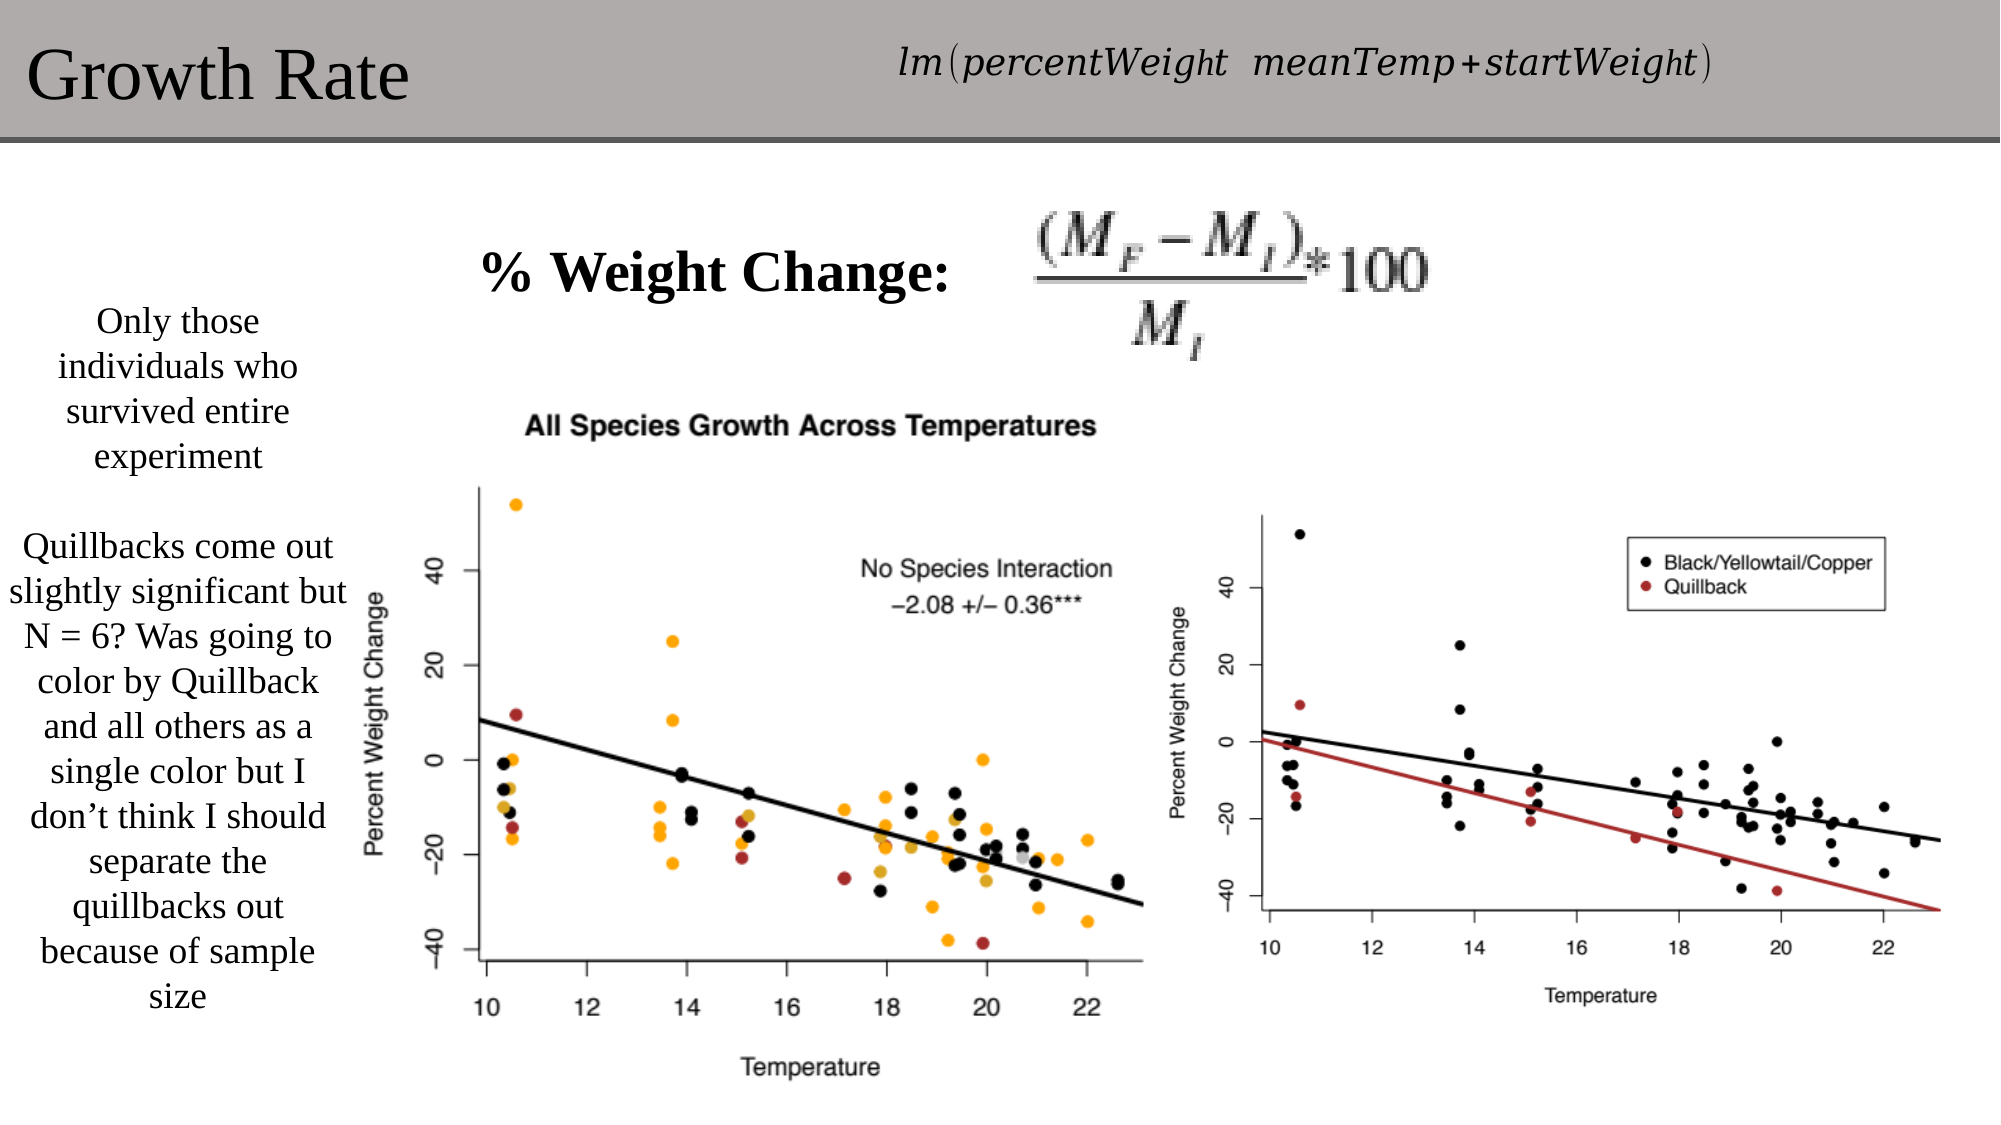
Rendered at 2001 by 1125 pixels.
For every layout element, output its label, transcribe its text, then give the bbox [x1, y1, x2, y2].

text_box Only those individuals who survived entire experiment Quillbacks come out slightly significant but N = 6? Was going to color by Quillback and all others as a single color but I don’t think I should separate the quillbacks out because of sample size [0, 243, 363, 1024]
picture [356, 365, 1988, 1112]
text_box % Weight Change: [462, 225, 968, 311]
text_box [0, 0, 2000, 140]
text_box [1026, 191, 1437, 366]
